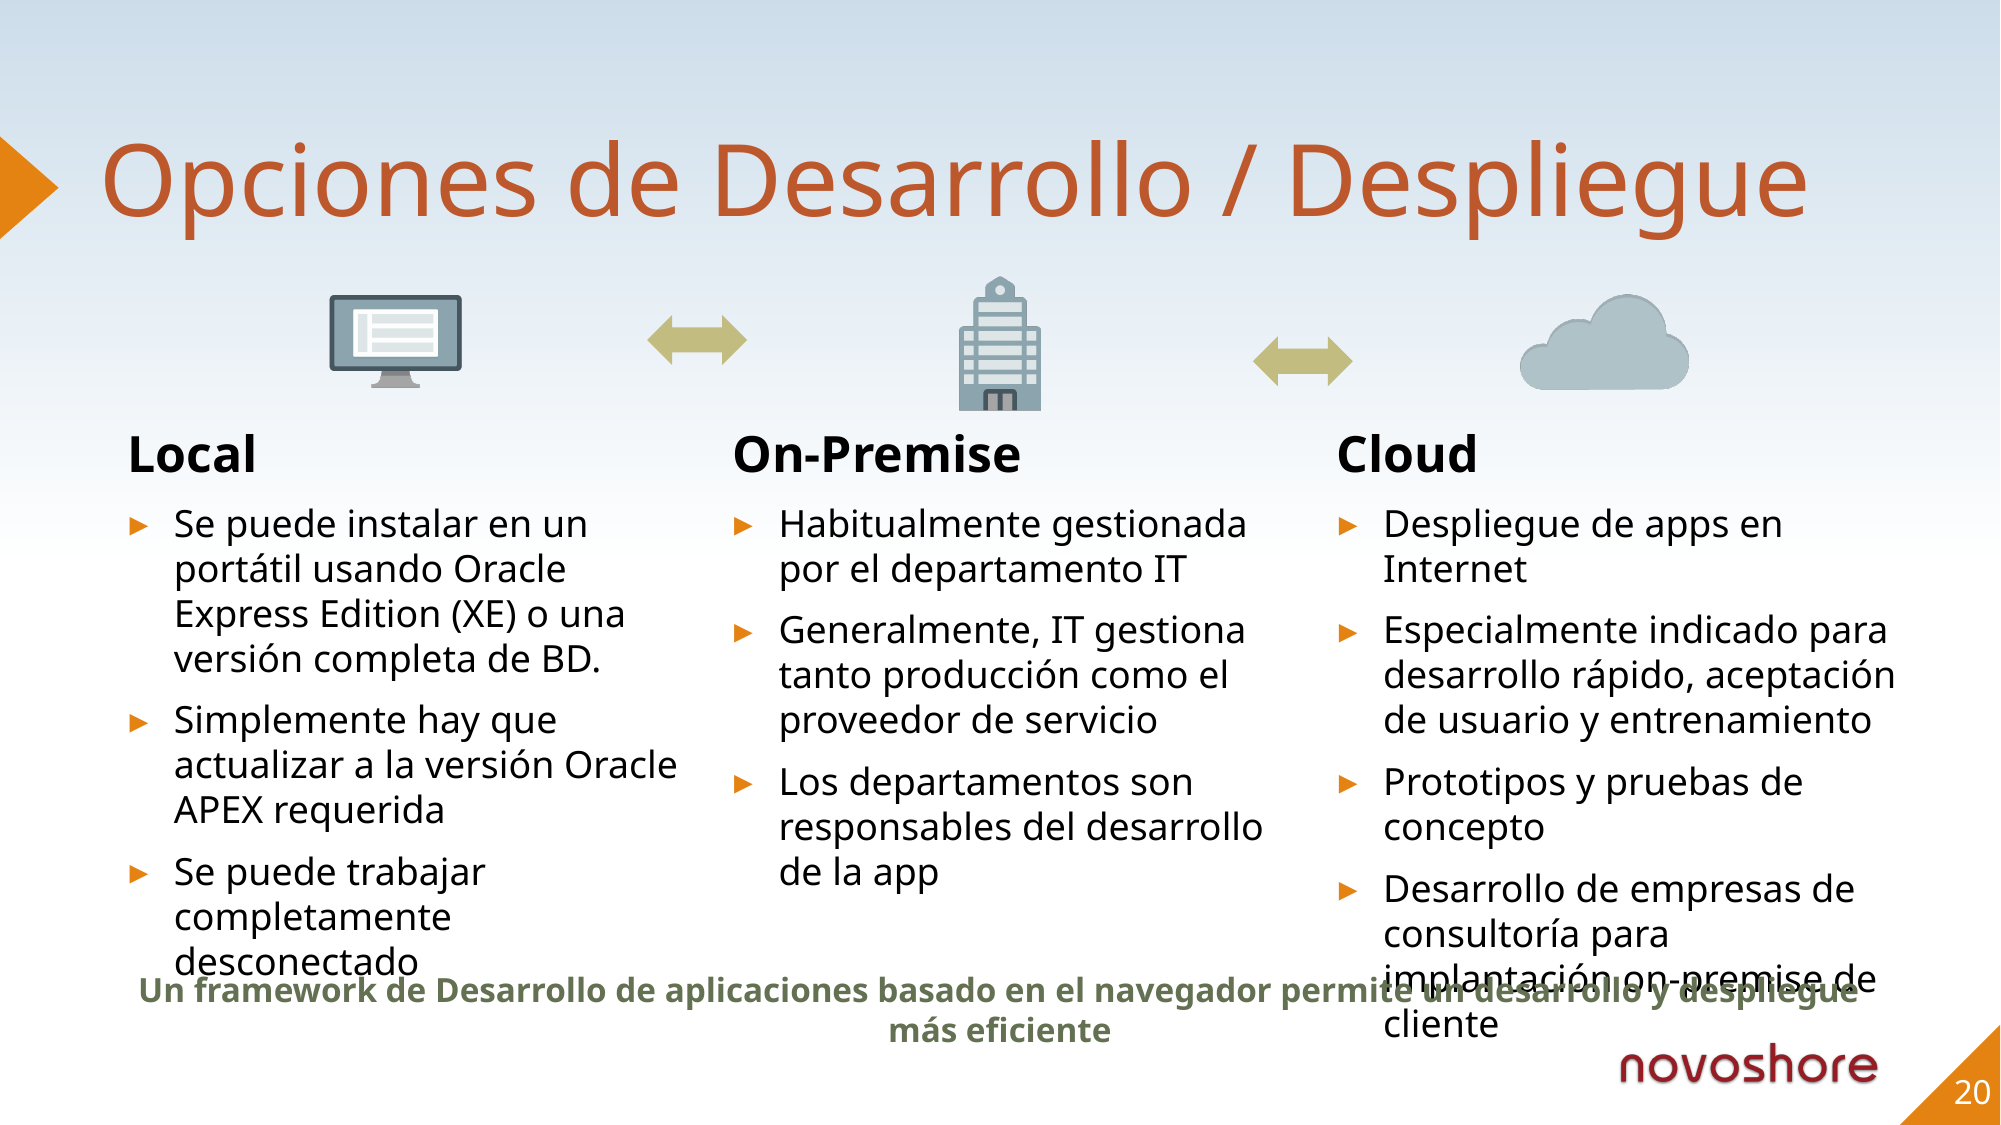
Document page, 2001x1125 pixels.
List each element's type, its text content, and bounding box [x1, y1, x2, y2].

title Opciones de Desarrollo / Despliegue [99, 112, 1900, 263]
text_box Cloud Despliegue de apps en Internet Especialmente indicado para desarrollo rápido, aceptación de usuario y entrenamiento Prototipos y pruebas de concepto Desarrollo de empresas de consultoría para implantación on-premise de cliente [1309, 416, 1900, 959]
text_box On-Premise Habitualmente gestionada por el departamento IT Generalmente, IT gestiona tanto producción como el proveedor de servicio Los departamentos son responsables del desarrollo de la app [704, 416, 1296, 959]
text_box [1249, 331, 1356, 392]
picture [922, 265, 1077, 420]
picture [319, 264, 471, 416]
text_box [644, 309, 751, 371]
picture [1617, 1057, 1881, 1097]
list Local Se puede instalar en un portátil usando Oracle Express Edition (XE) o una versión completa de BD. Simplemente hay que actualizar a la versión Oracle APEX requerida Se puede trabajar completamente desconectado [99, 416, 691, 959]
slide_number 20 [1891, 1014, 1992, 1117]
picture [1508, 246, 1701, 439]
text_box Un framework de Desarrollo de aplicaciones basado en el navegador permite un desarrollo y despliegue más eficiente [99, 961, 1900, 1057]
